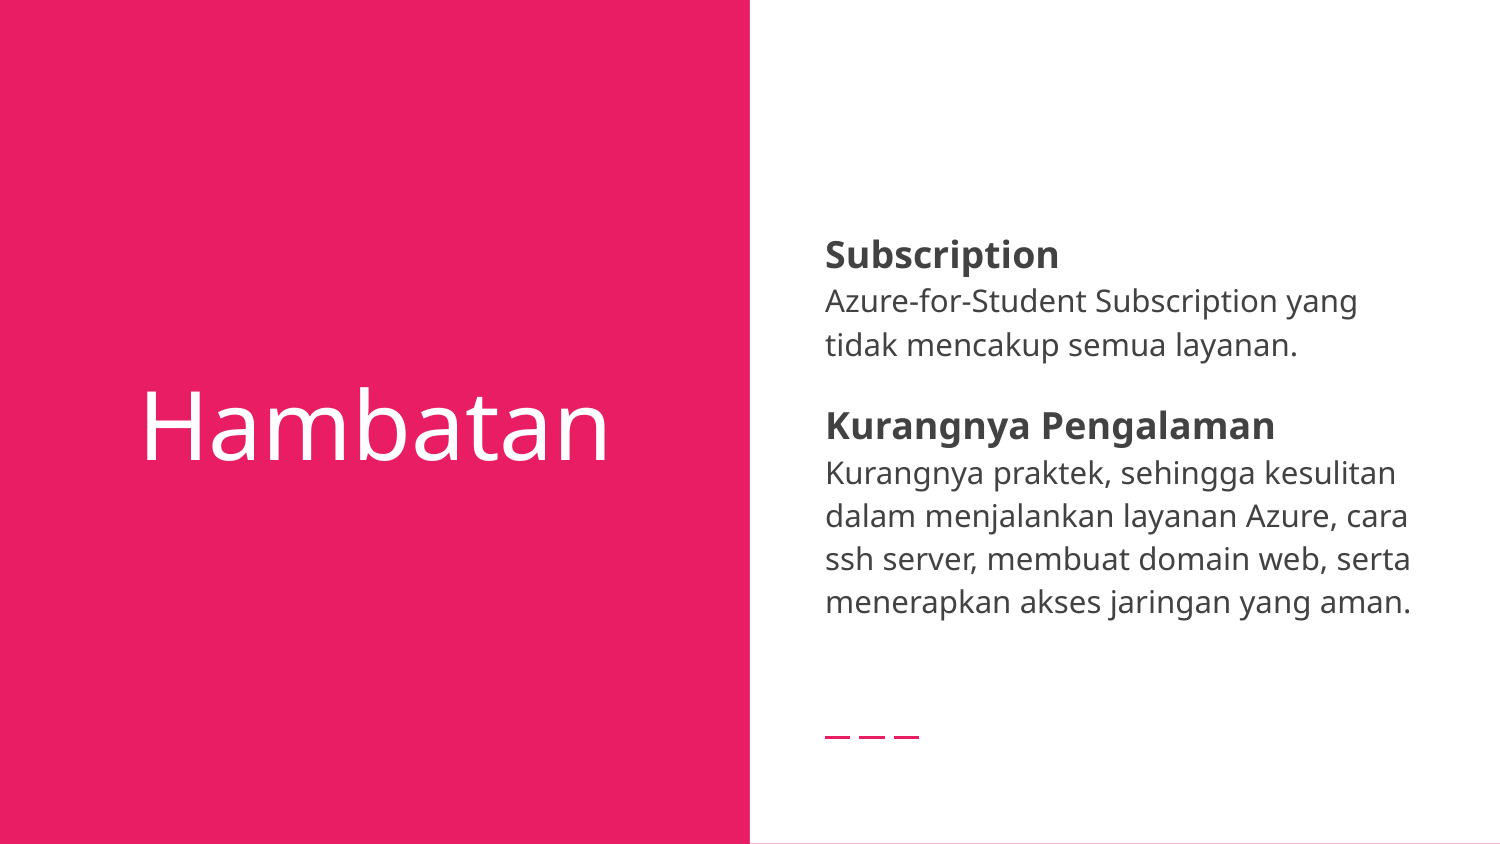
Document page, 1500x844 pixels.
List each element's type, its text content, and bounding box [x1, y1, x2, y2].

list Subscription Azure-for-Student Subscription yang tidak mencakup semua layanan. Kurangnya Pengalaman Kurangnya praktek, sehingga kesulitan dalam menjalankan layanan Azure, cara ssh server, membuat domain web, serta menerapkan akses jaringan yang aman. [810, 118, 1455, 725]
title Hambatan [43, 298, 708, 546]
